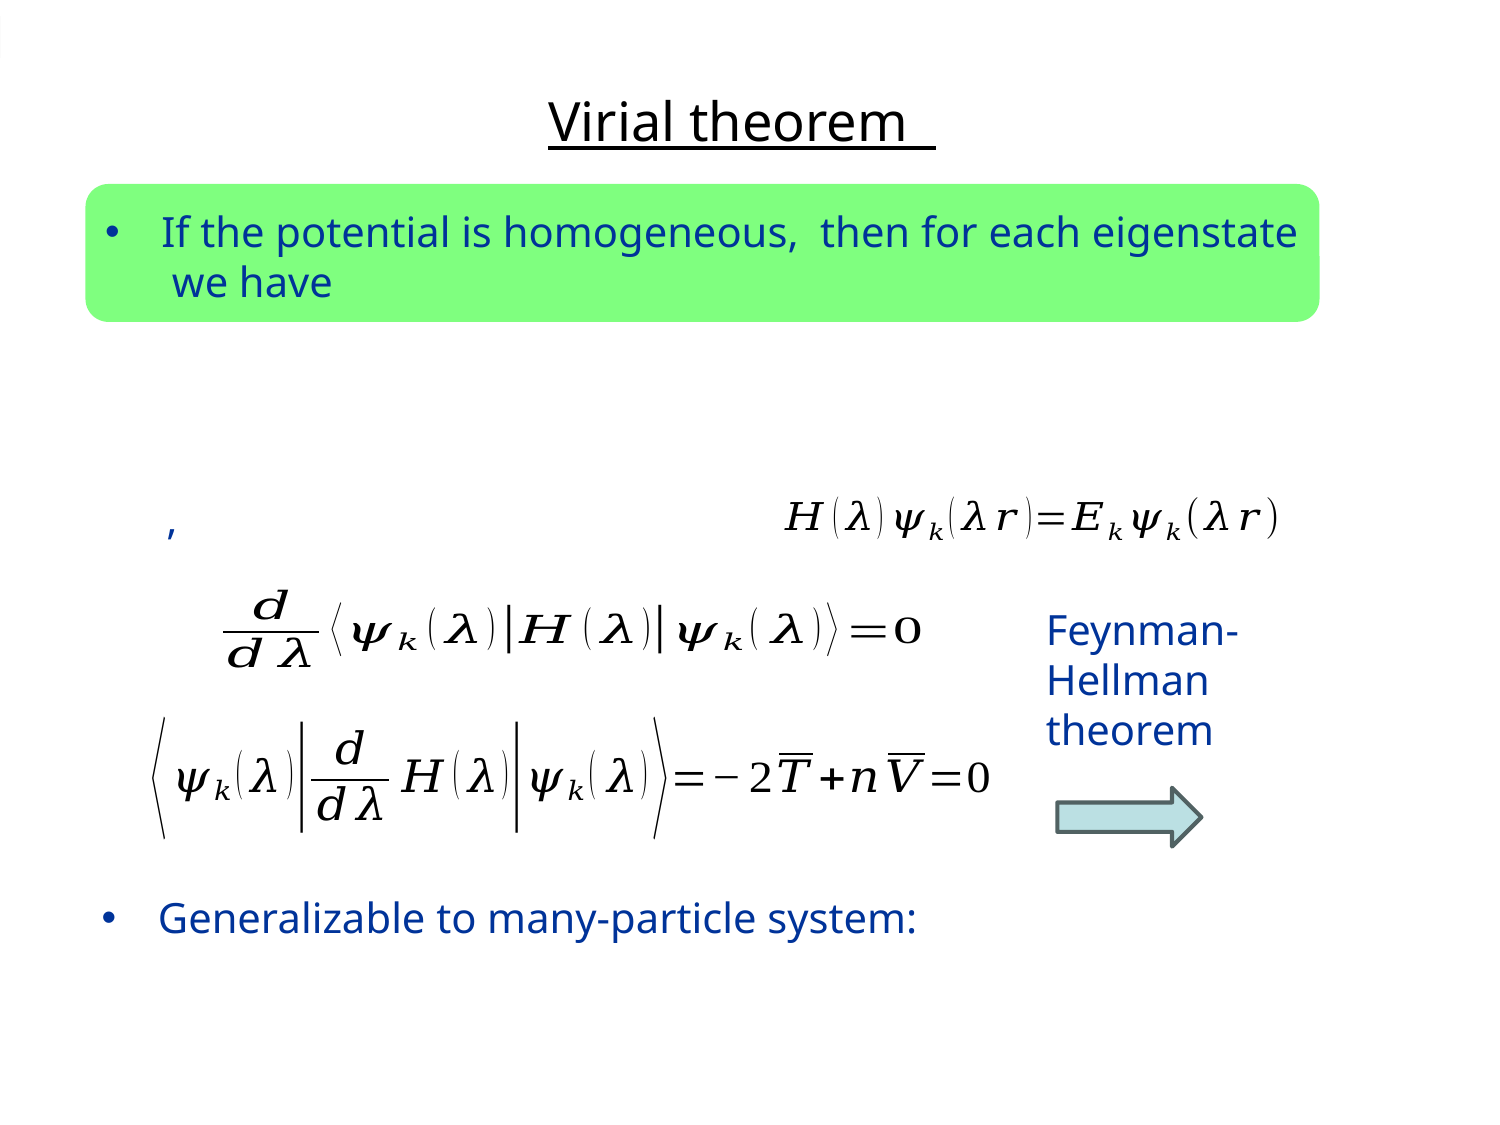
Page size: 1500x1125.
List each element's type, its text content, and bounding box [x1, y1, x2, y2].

text_box Feynman-Hellman theorem [1031, 596, 1267, 761]
text_box [85, 183, 1320, 322]
text_box [1055, 785, 1204, 849]
title Virial theorem [115, 75, 1370, 165]
